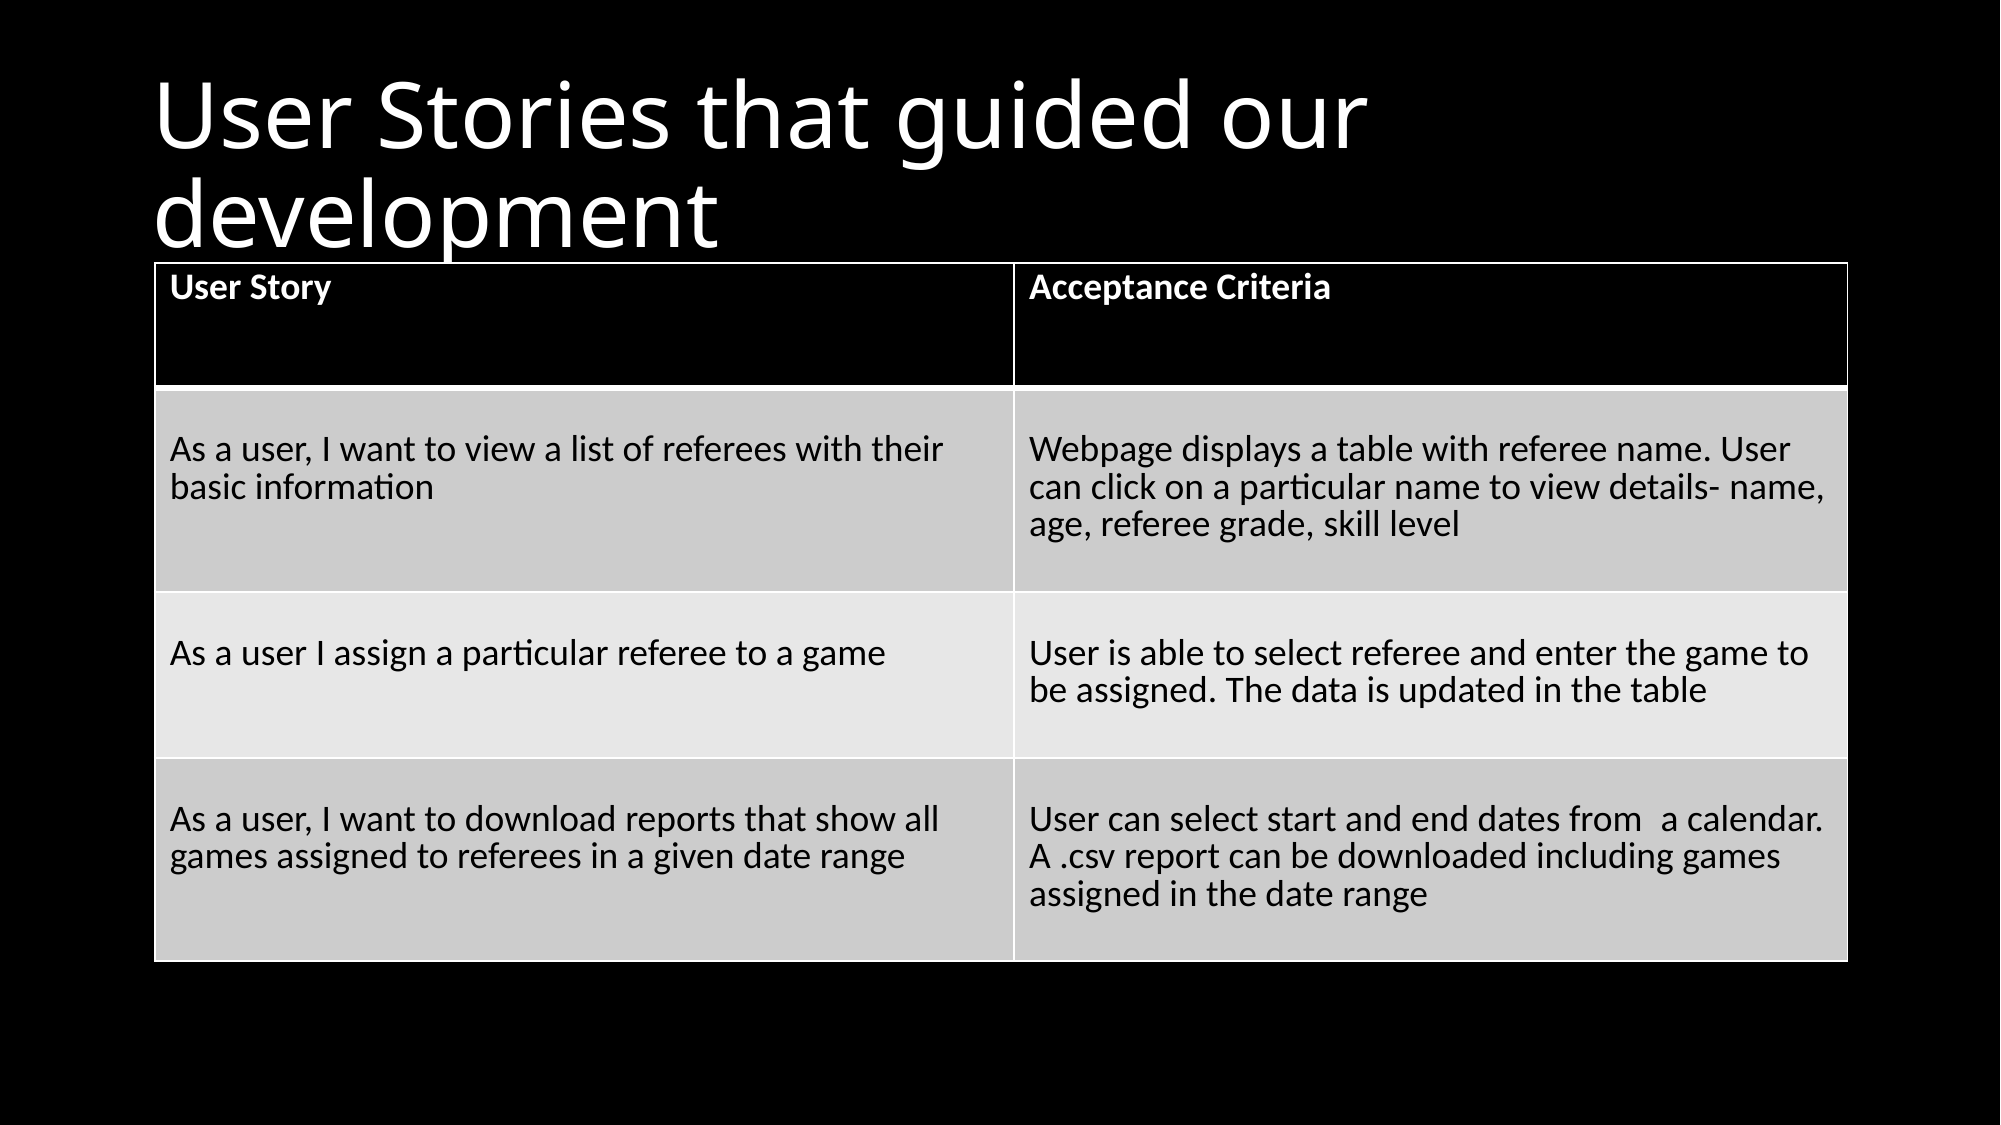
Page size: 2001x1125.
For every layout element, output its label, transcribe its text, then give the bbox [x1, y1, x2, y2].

table_cell As a user I assign a particular referee to a game [156, 593, 1013, 757]
table_cell As a user, I want to download reports that show all games assigned to referees in a given date range [156, 759, 1013, 960]
title User Stories that guided our development [137, 59, 1863, 278]
table_header User Story [156, 264, 1013, 385]
table_cell As a user, I want to view a list of referees with their basic information [156, 391, 1013, 591]
table_cell Webpage displays a table with referee name. User can click on a particular name to view details- name, age, referee grade, skill level [1015, 391, 1847, 591]
table_cell User can select start and end dates from a calendar. A .csv report can be downloaded including games assigned in the date range [1015, 759, 1847, 960]
table_cell User is able to select referee and enter the game to be assigned. The data is updated in the table [1015, 593, 1847, 757]
table_header Acceptance Criteria [1015, 264, 1847, 385]
